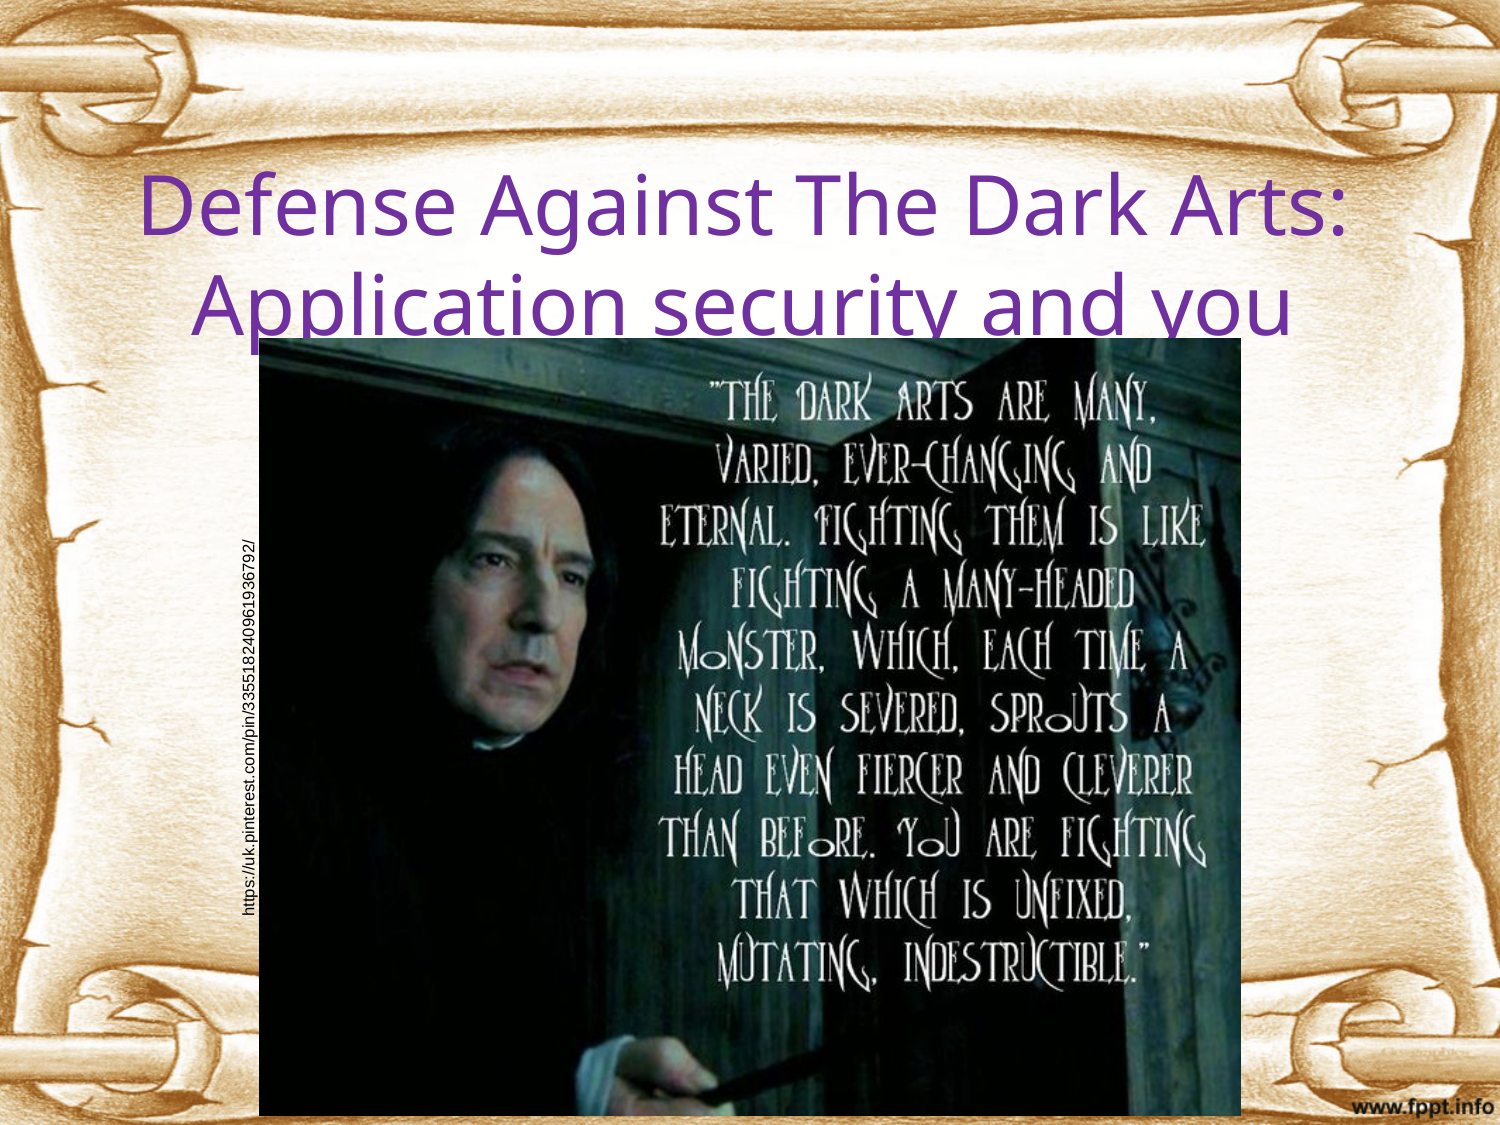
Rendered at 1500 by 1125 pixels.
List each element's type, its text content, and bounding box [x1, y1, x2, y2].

picture [0, 0, 1500, 1125]
text_box https://uk.pinterest.com/pin/335518240961936792/ [230, 420, 253, 932]
title Defense Against The Dark Arts: Application security and you [29, 113, 1459, 391]
